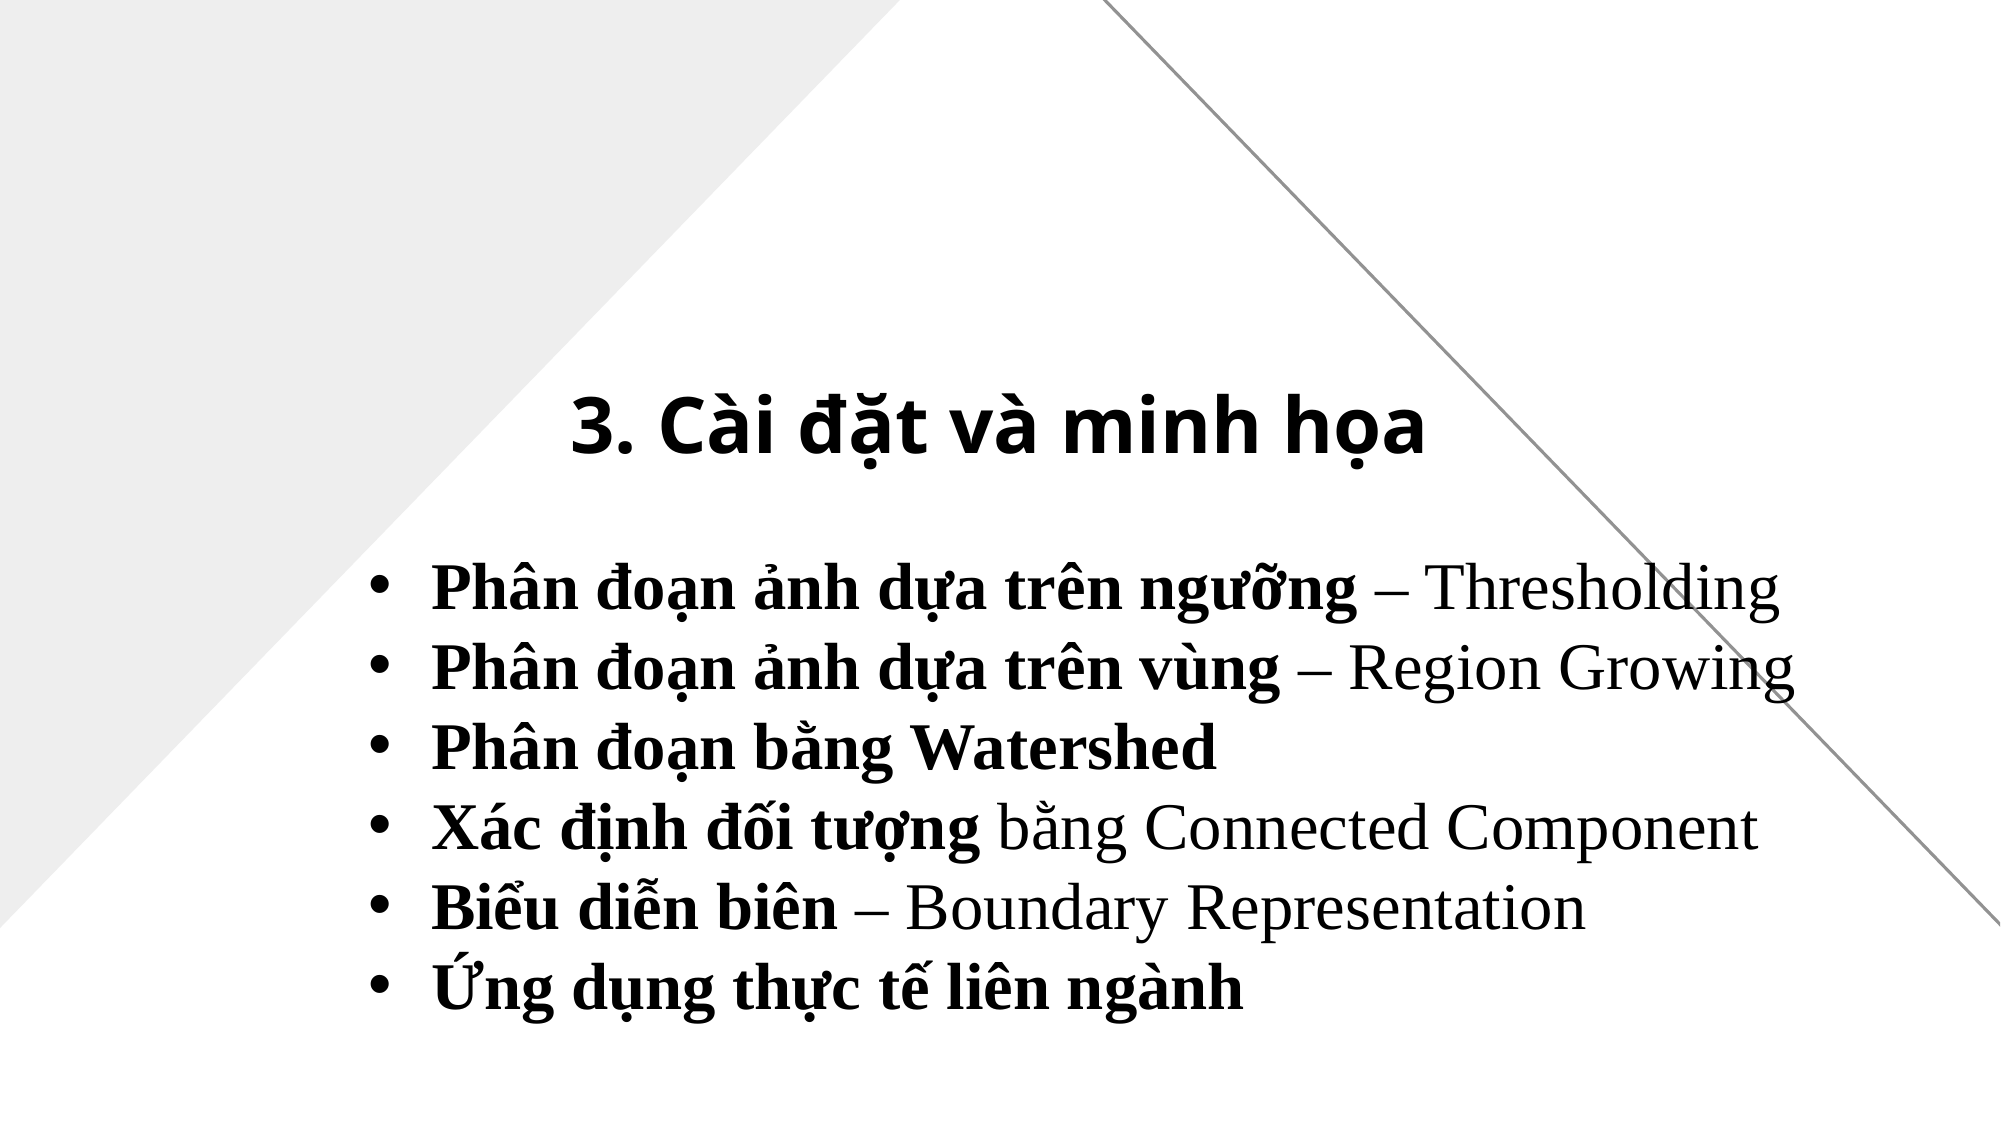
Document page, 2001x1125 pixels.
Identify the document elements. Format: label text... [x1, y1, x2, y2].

subtitle Phân đoạn ảnh dựa trên ngưỡng – Thresholding Phân đoạn ảnh dựa trên vùng – Region Growing Phân đoạn bằng Watershed Xác định đối tượng bằng Connected Component Biểu diễn biên – Boundary Representation Ứng dụng thực tế liên ngành [348, 522, 1937, 1070]
title 3. Cài đặt và minh họa [491, 361, 1508, 490]
